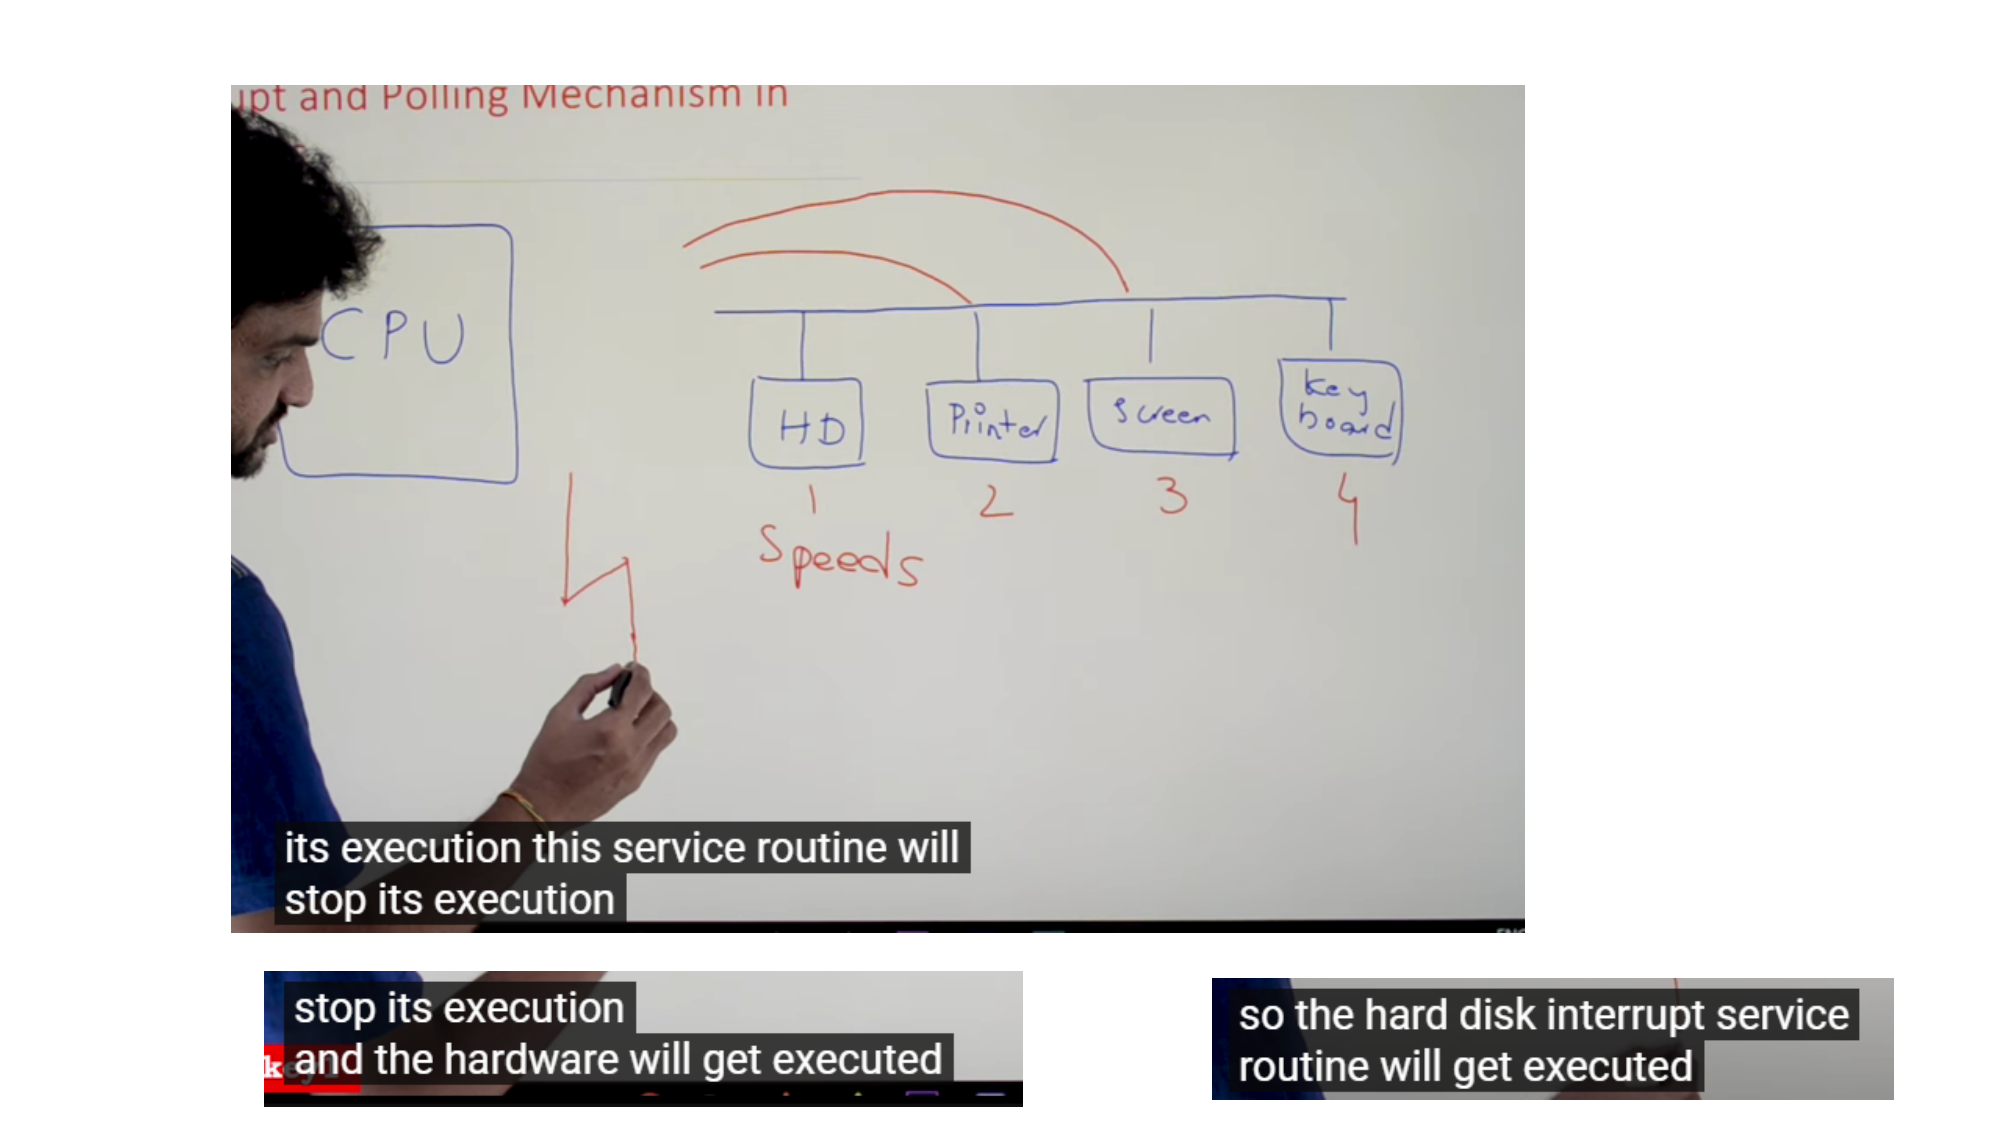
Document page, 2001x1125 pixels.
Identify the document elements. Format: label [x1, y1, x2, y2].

picture [1212, 978, 1894, 1100]
picture [264, 971, 1023, 1108]
picture [231, 85, 1525, 933]
